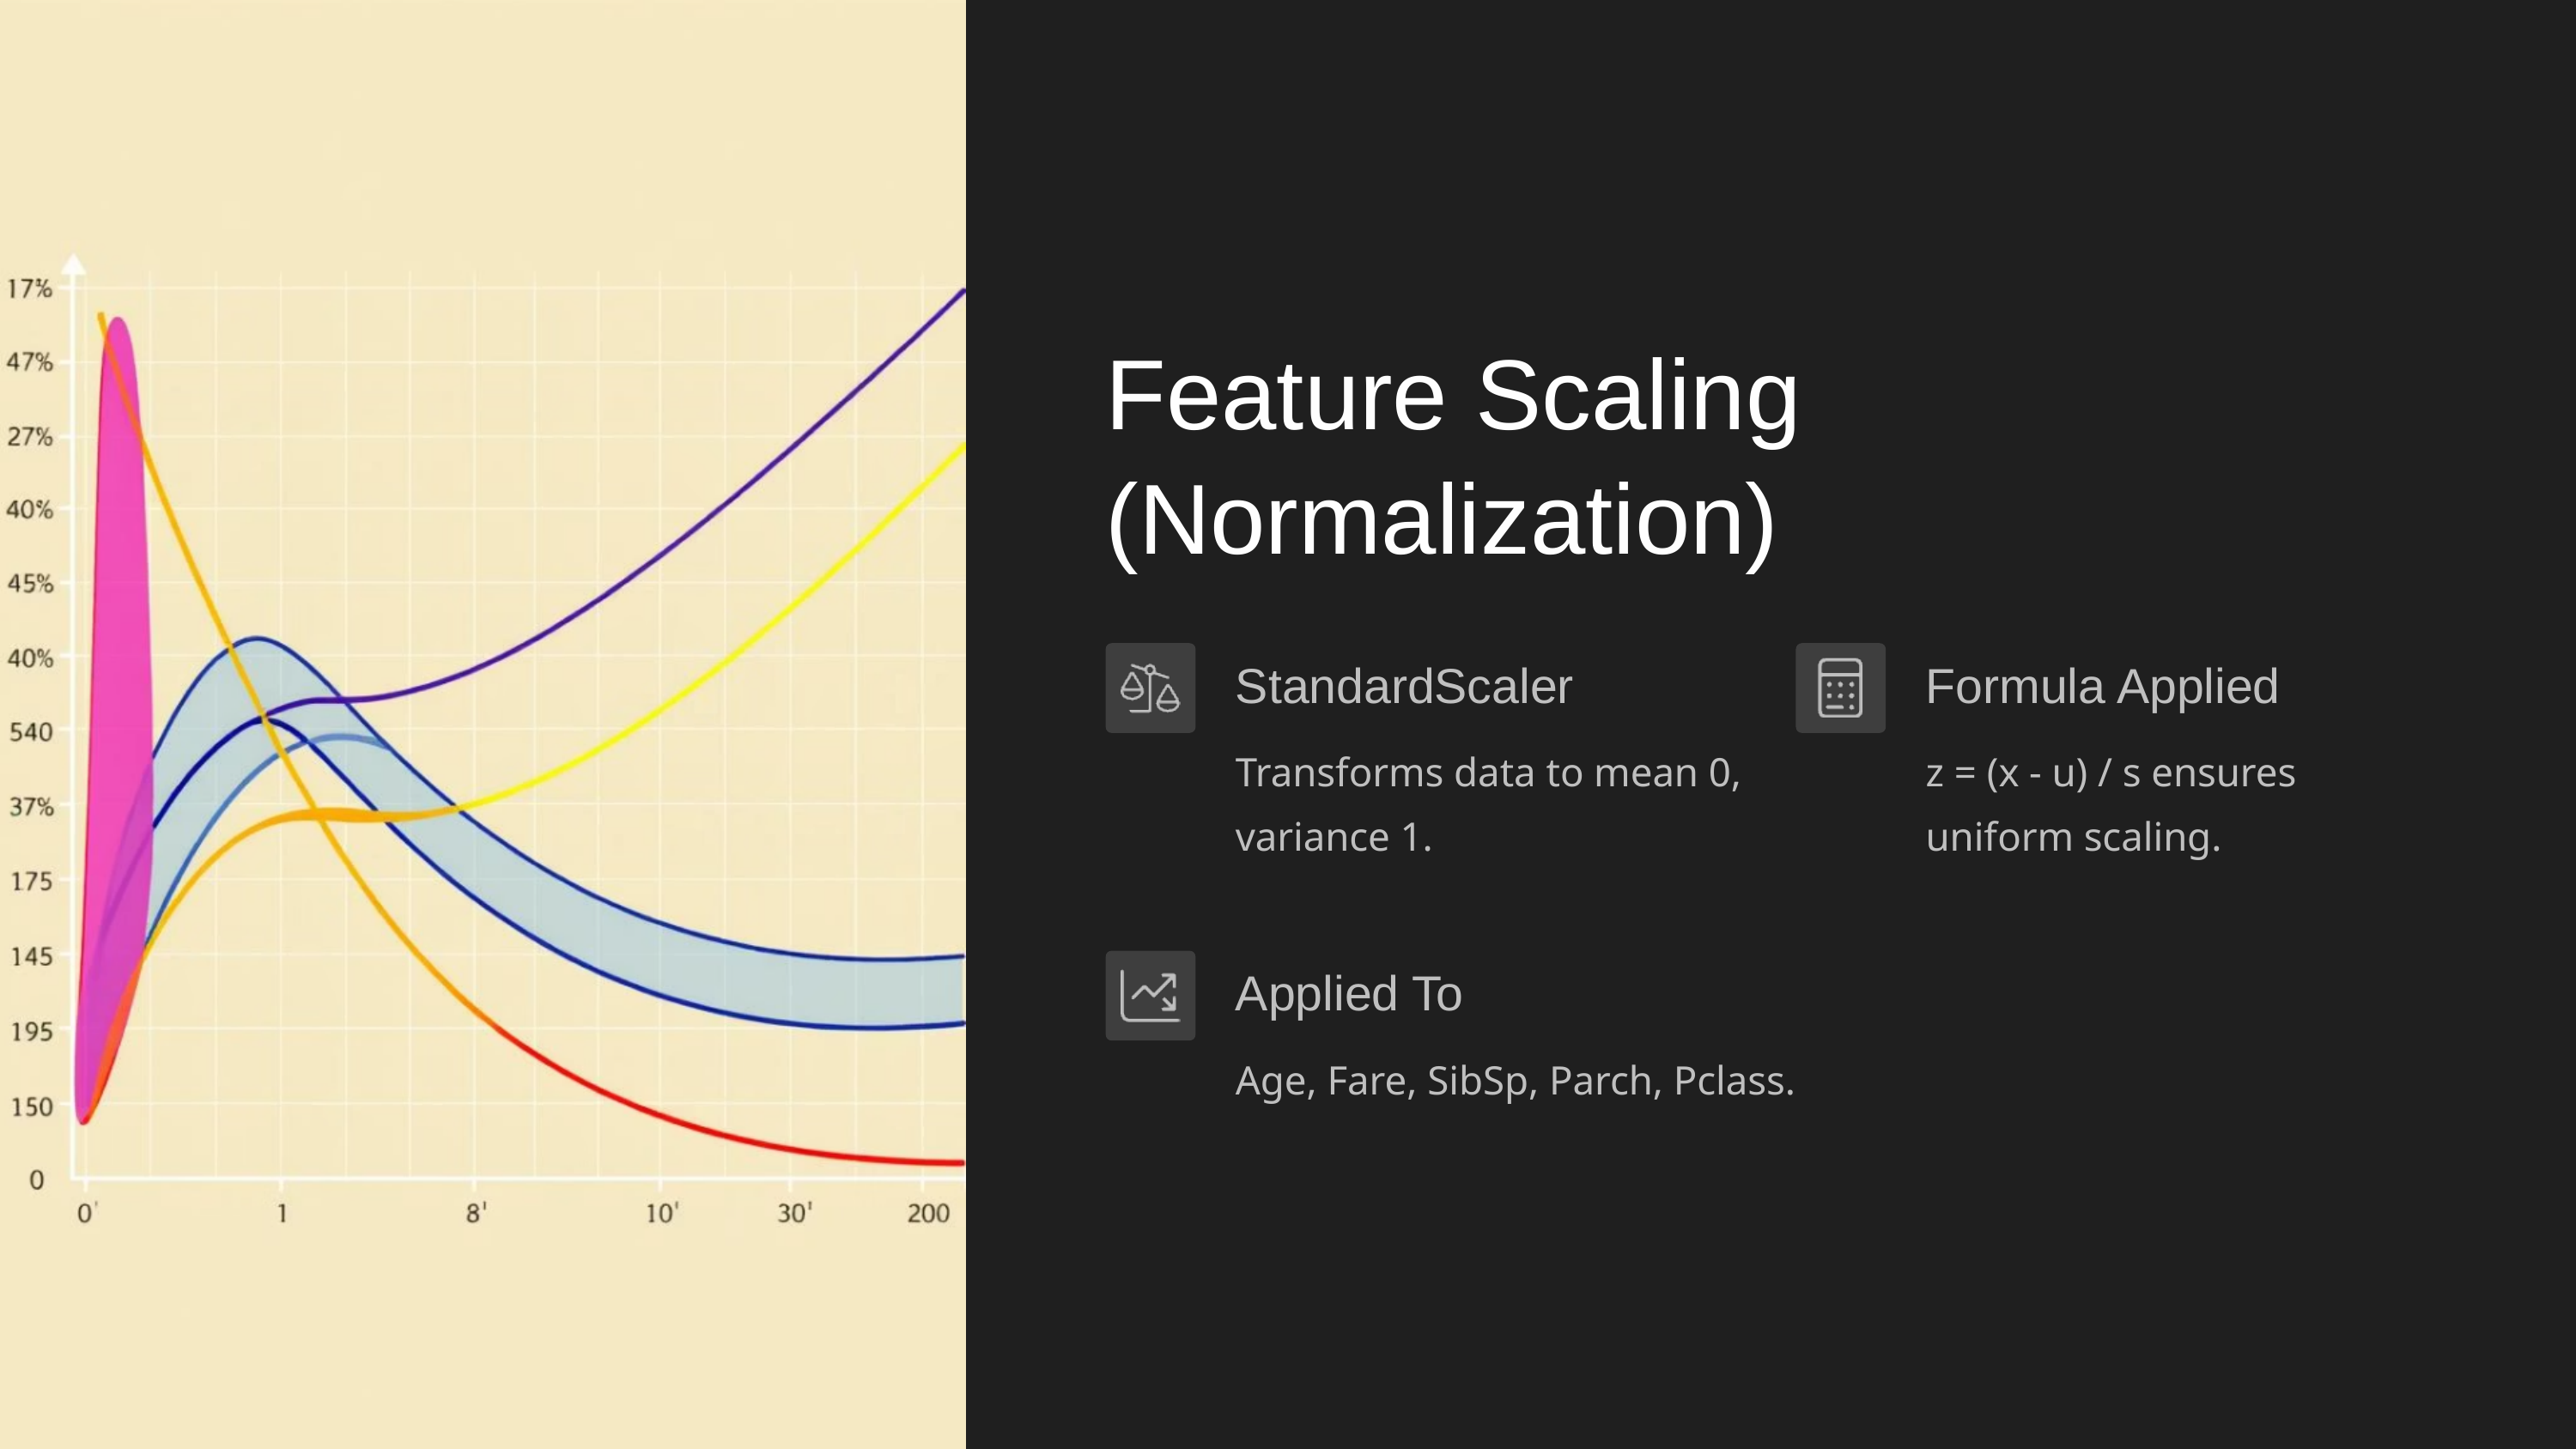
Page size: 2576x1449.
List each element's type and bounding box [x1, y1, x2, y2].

text_box [1795, 642, 1886, 734]
text_box [1105, 950, 1196, 1041]
text_box [0, 0, 2576, 1449]
text_box [1105, 642, 1196, 734]
